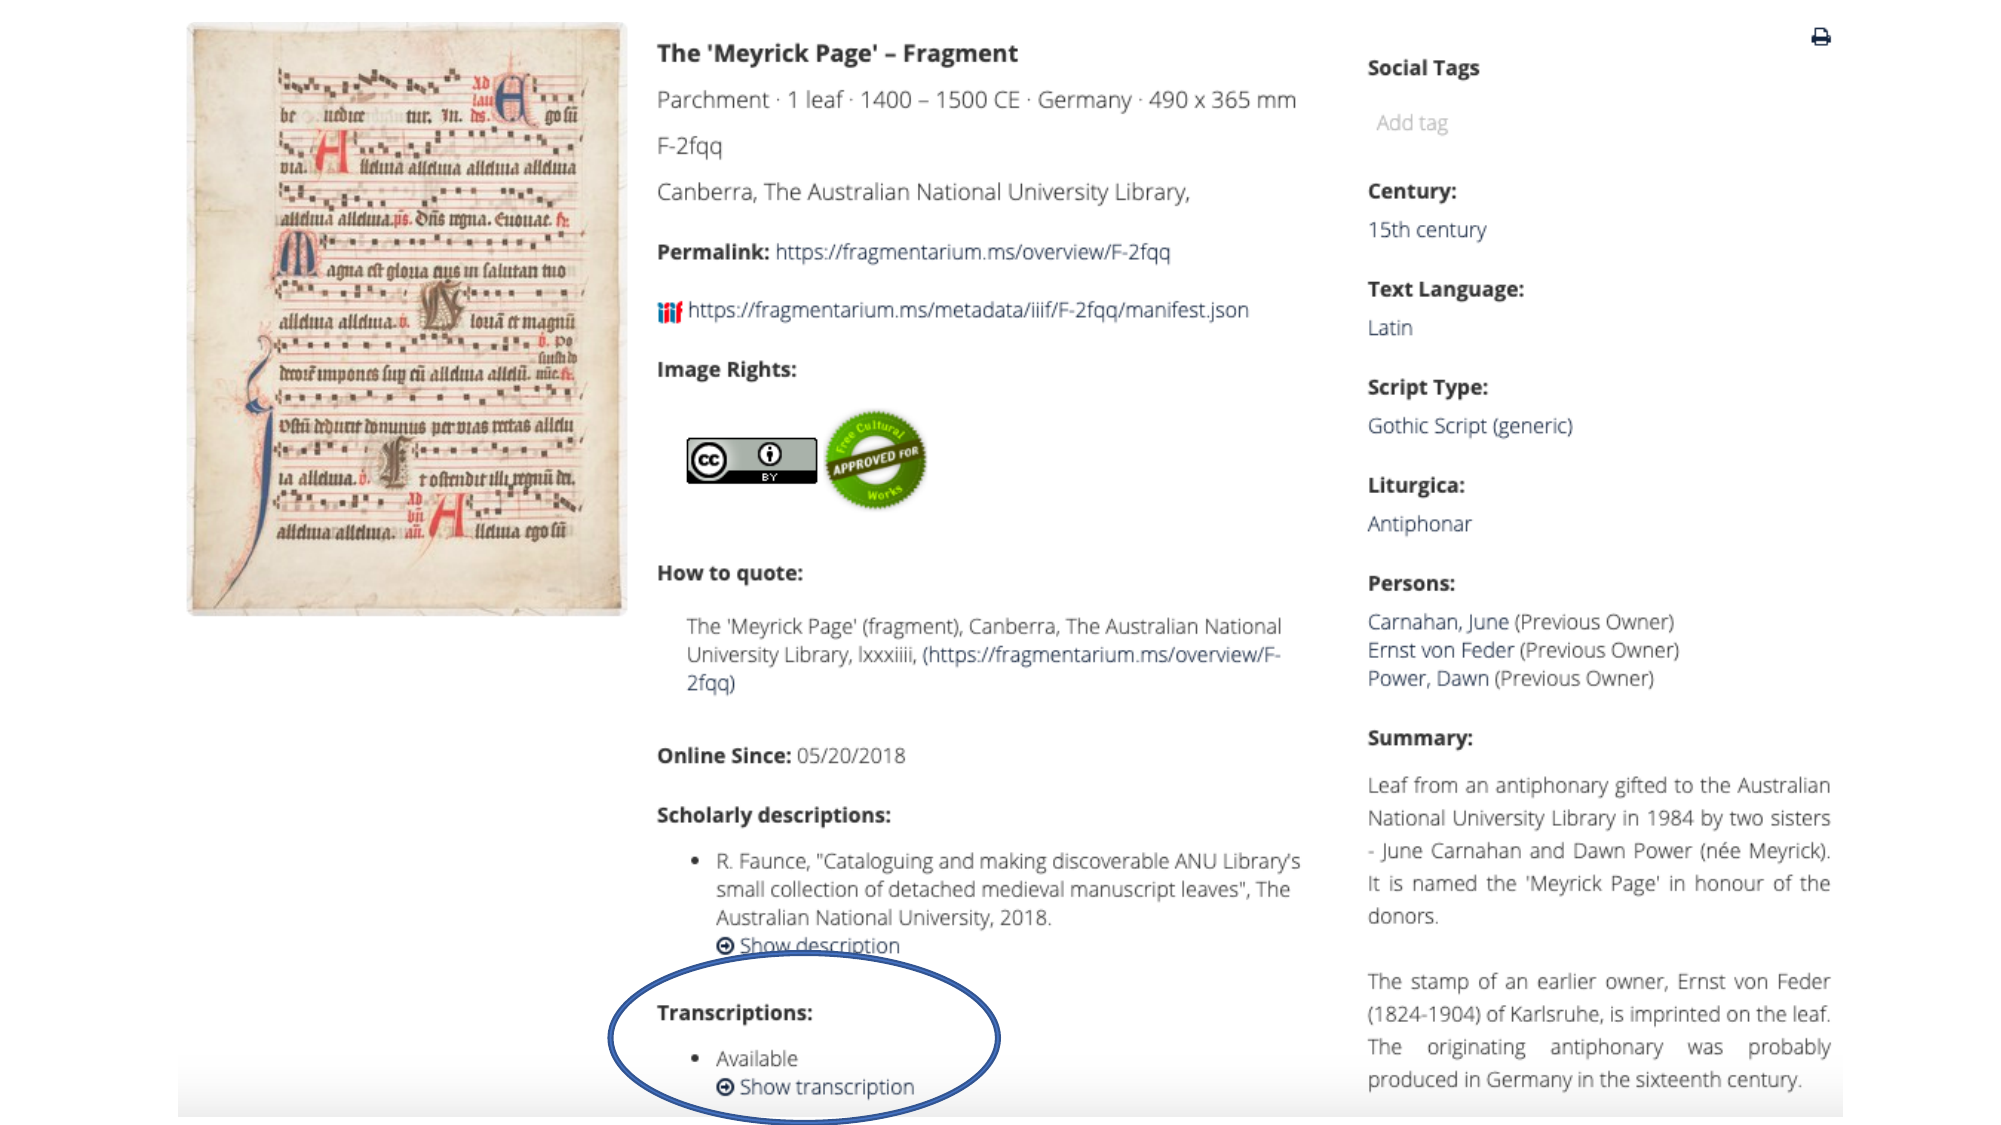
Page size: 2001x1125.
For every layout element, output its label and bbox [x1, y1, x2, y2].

list [178, 22, 1843, 1117]
text_box [717, 1117, 892, 1125]
